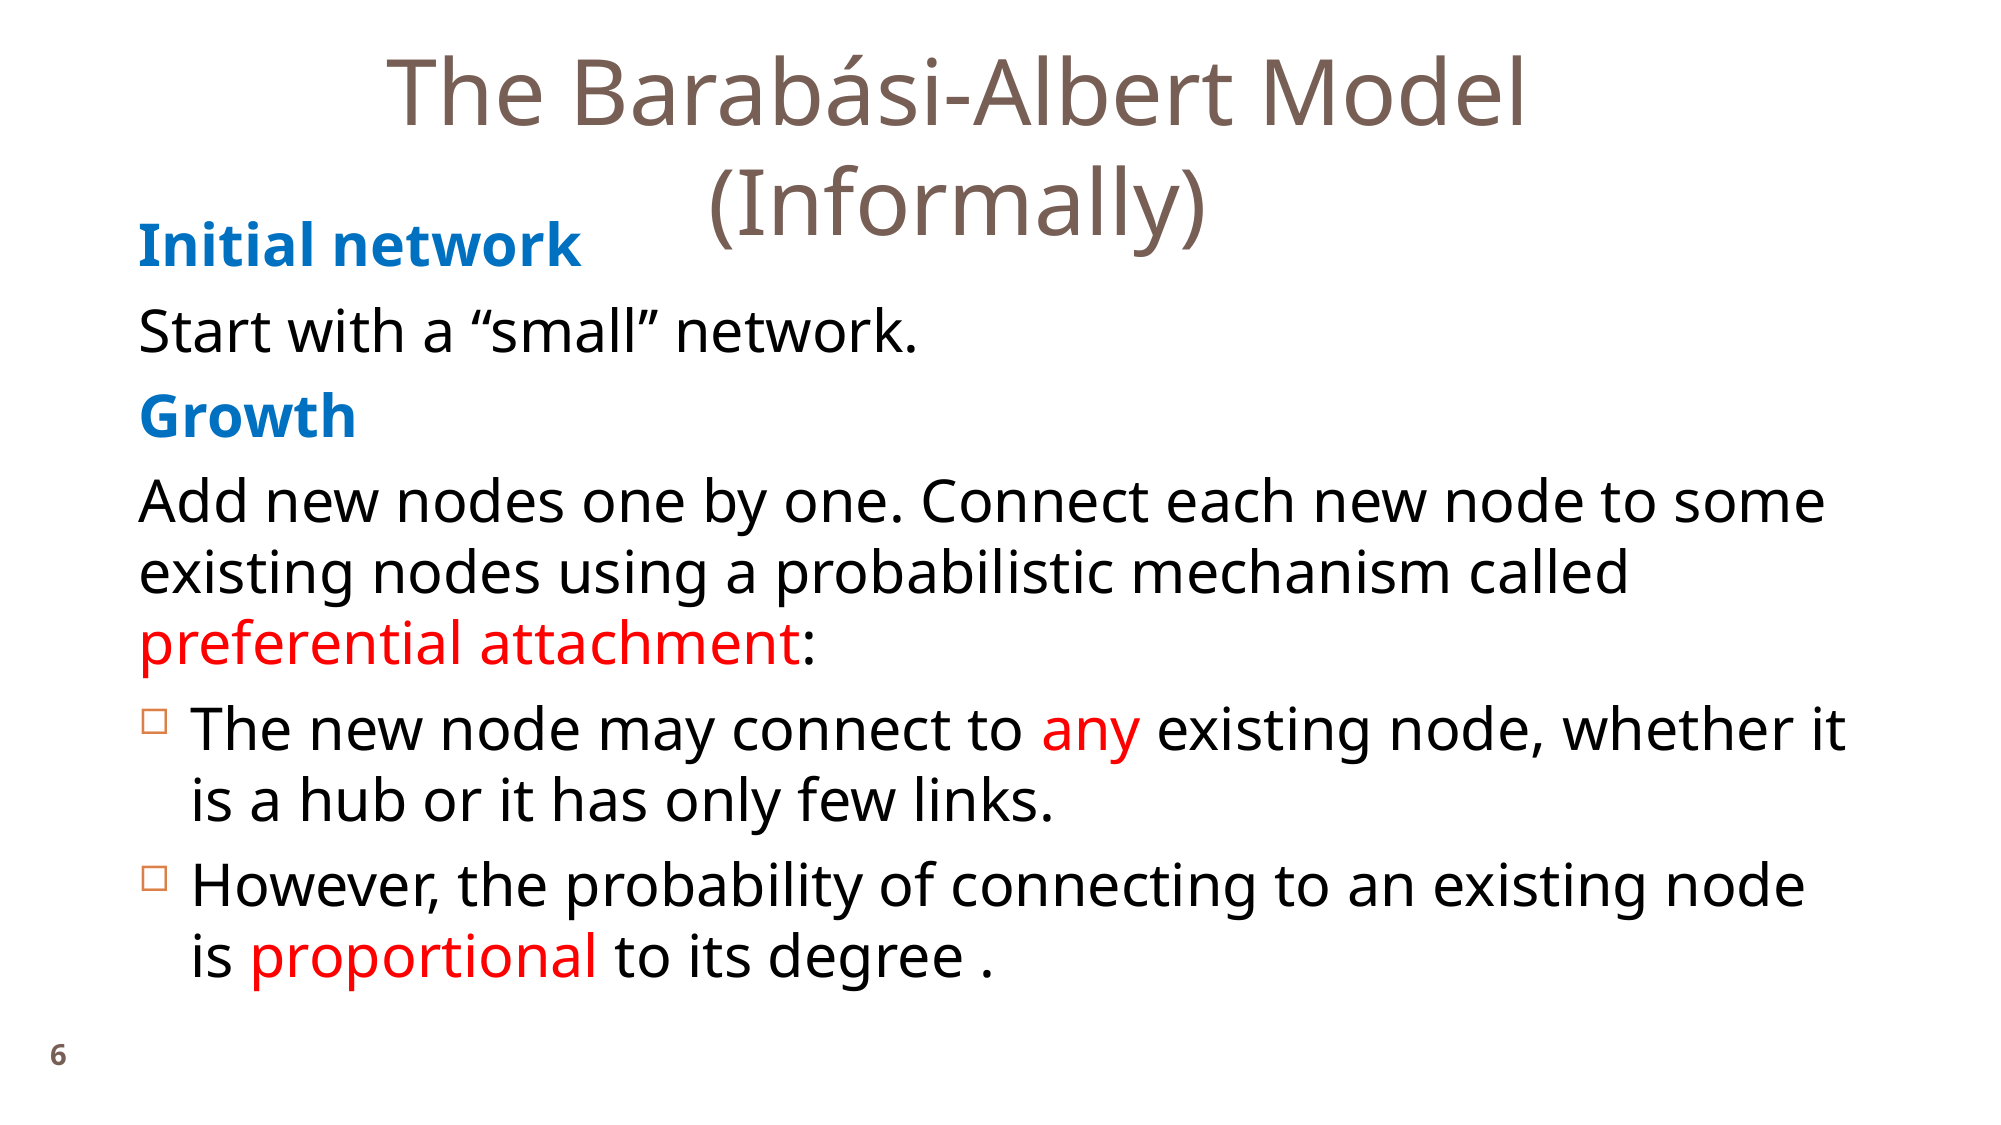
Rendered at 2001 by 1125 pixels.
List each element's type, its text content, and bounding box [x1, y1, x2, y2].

slide_number 6 [0, 1025, 117, 1088]
text_box The Barabási-Albert Model (Informally) [196, 26, 1721, 165]
